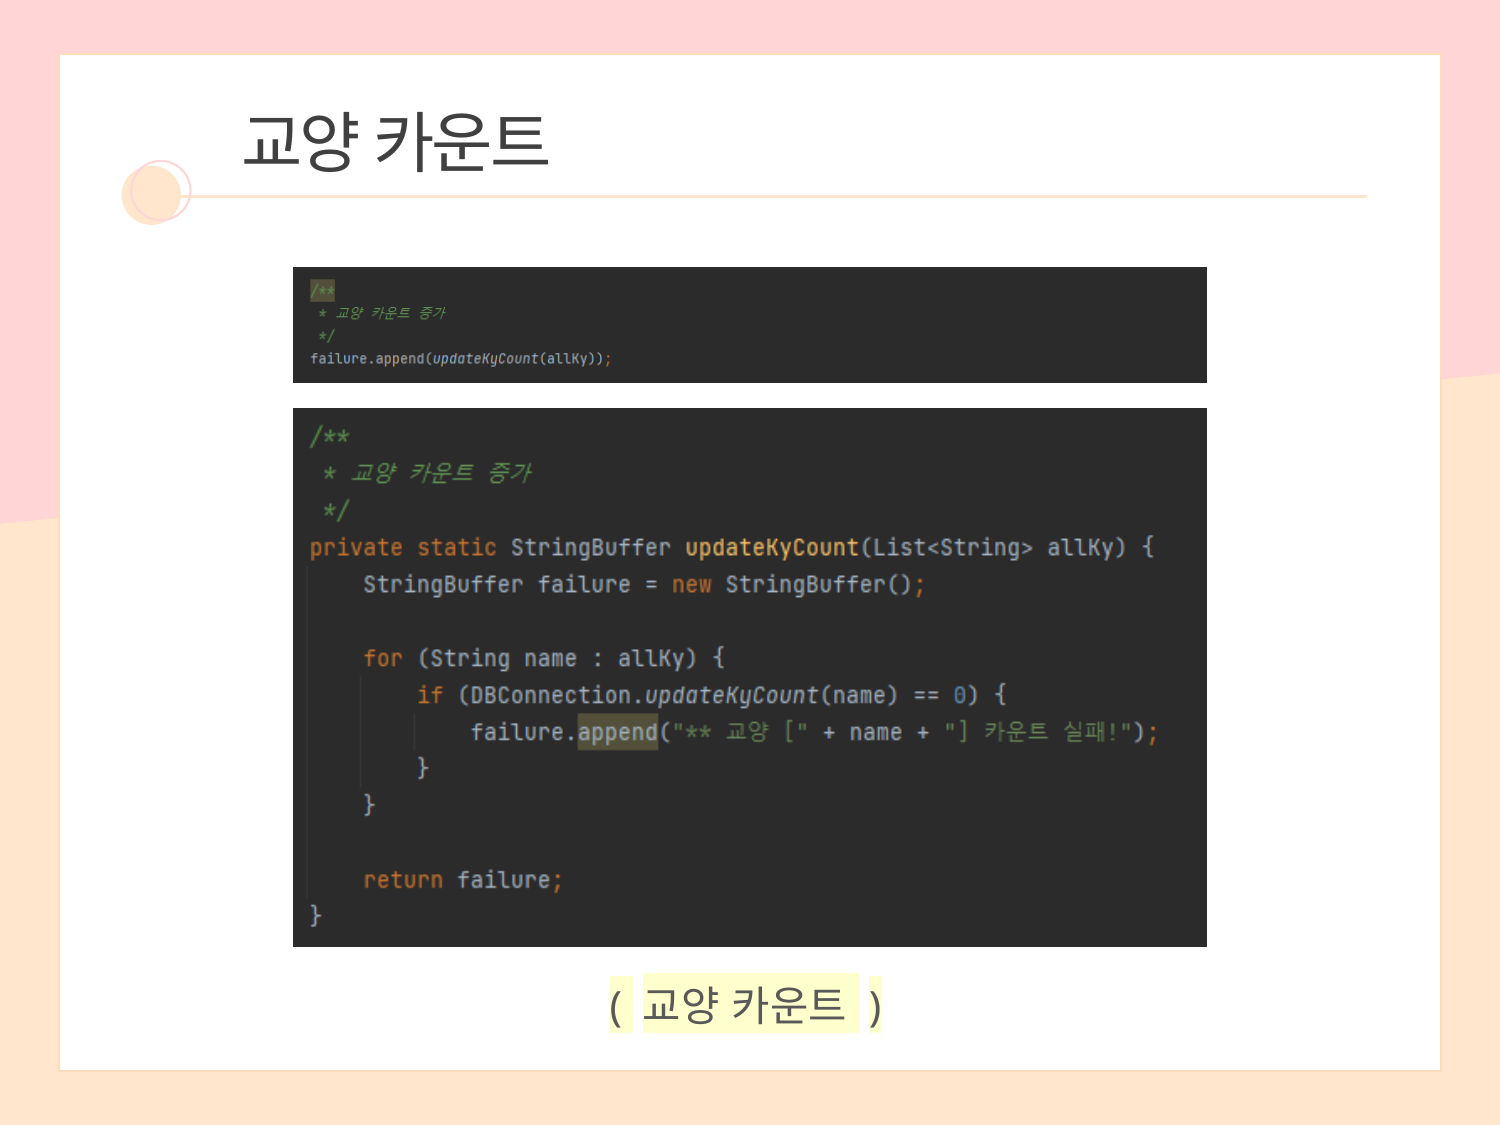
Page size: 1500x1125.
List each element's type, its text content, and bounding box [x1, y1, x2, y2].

picture [293, 266, 1207, 383]
picture [293, 408, 1207, 947]
text_box ( 교양 카운트 ) [594, 954, 906, 1037]
text_box 교양 카운트 [226, 93, 567, 189]
